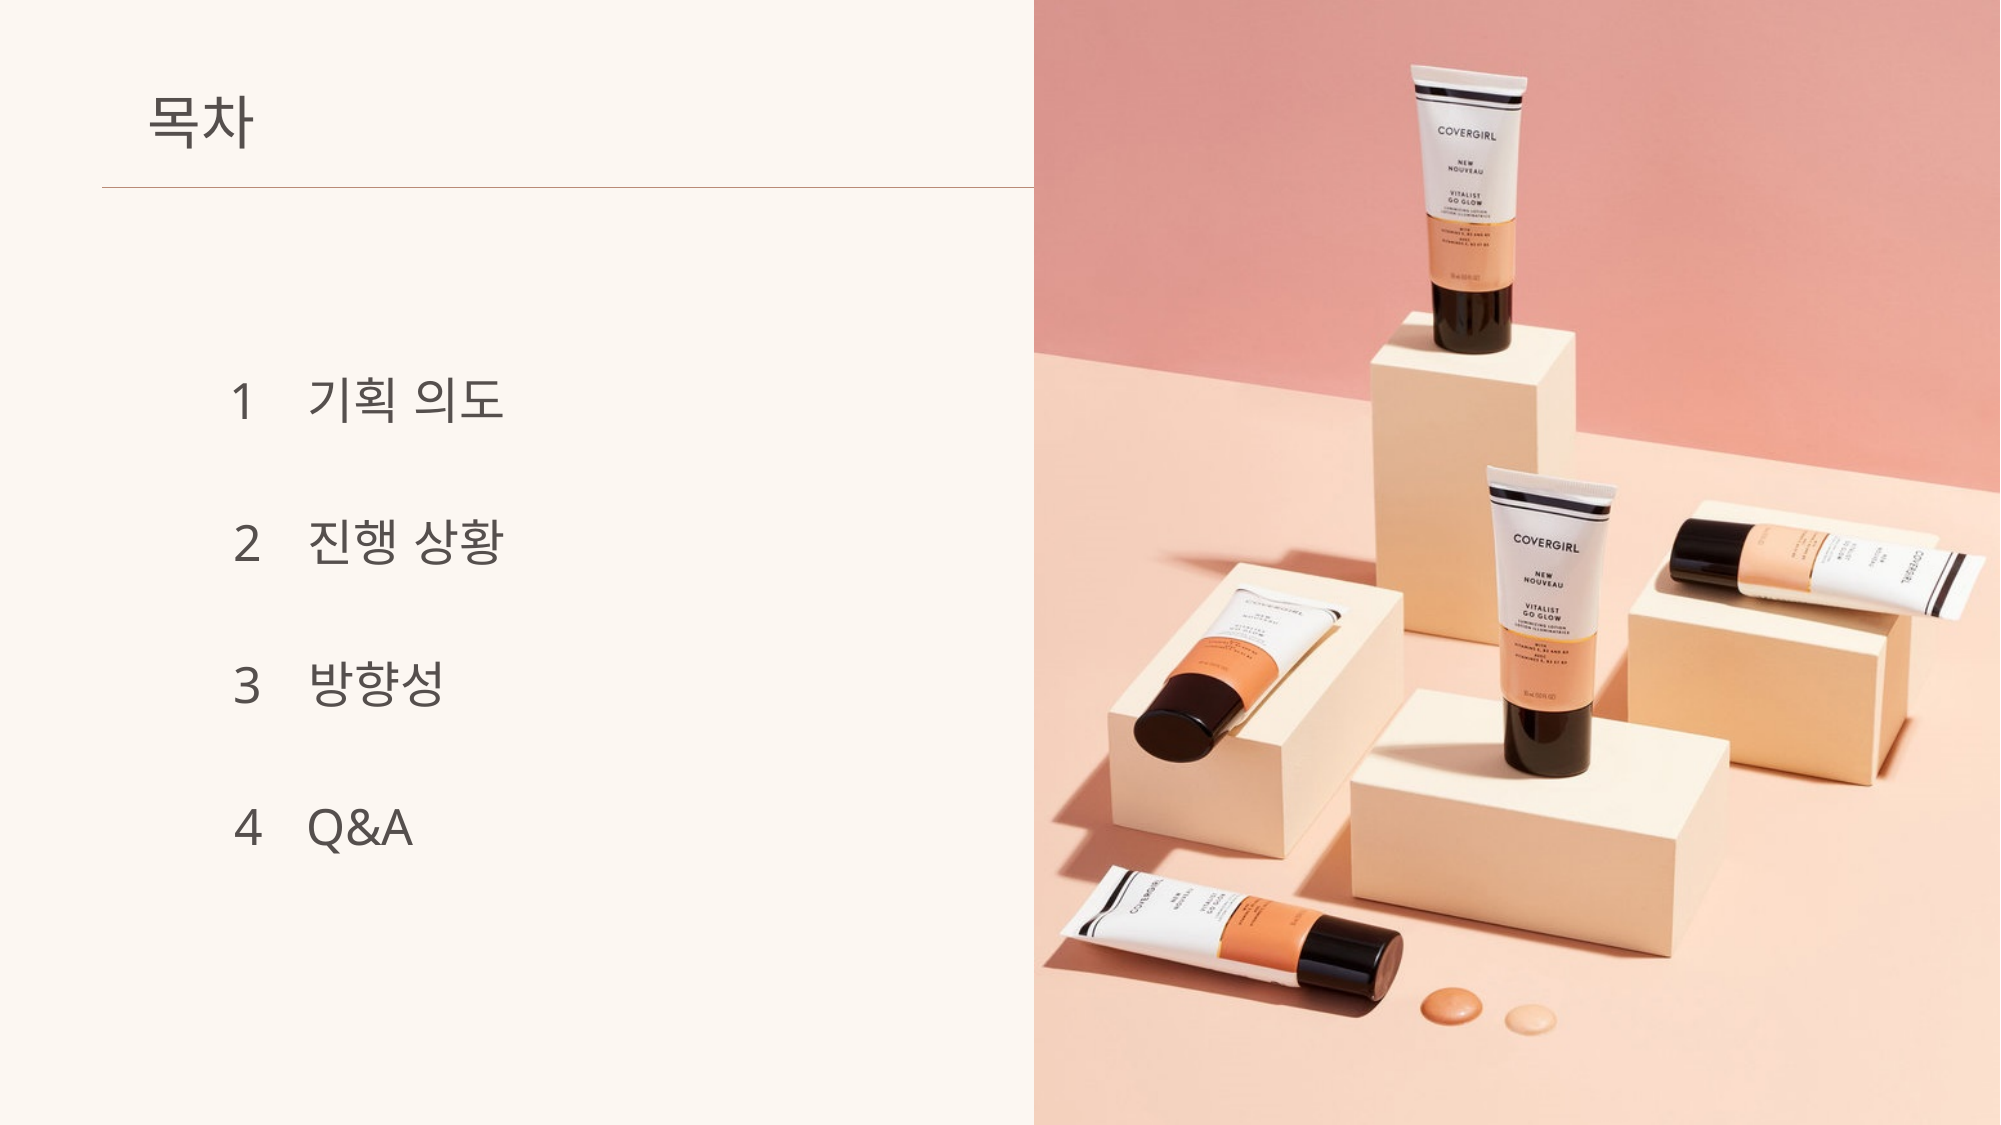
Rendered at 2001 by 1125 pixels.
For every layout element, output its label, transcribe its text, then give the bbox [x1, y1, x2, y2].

text_box 1 [214, 362, 273, 437]
text_box 방향성 [294, 646, 462, 721]
picture [1034, 0, 2000, 1125]
text_box 2 [219, 504, 278, 579]
text_box 3 [219, 646, 278, 722]
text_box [133, 78, 301, 165]
text_box 진행 상황 [292, 503, 520, 579]
text_box 기획 의도 [292, 361, 520, 437]
text_box 4 [219, 788, 278, 864]
text_box Q&A [291, 788, 429, 863]
